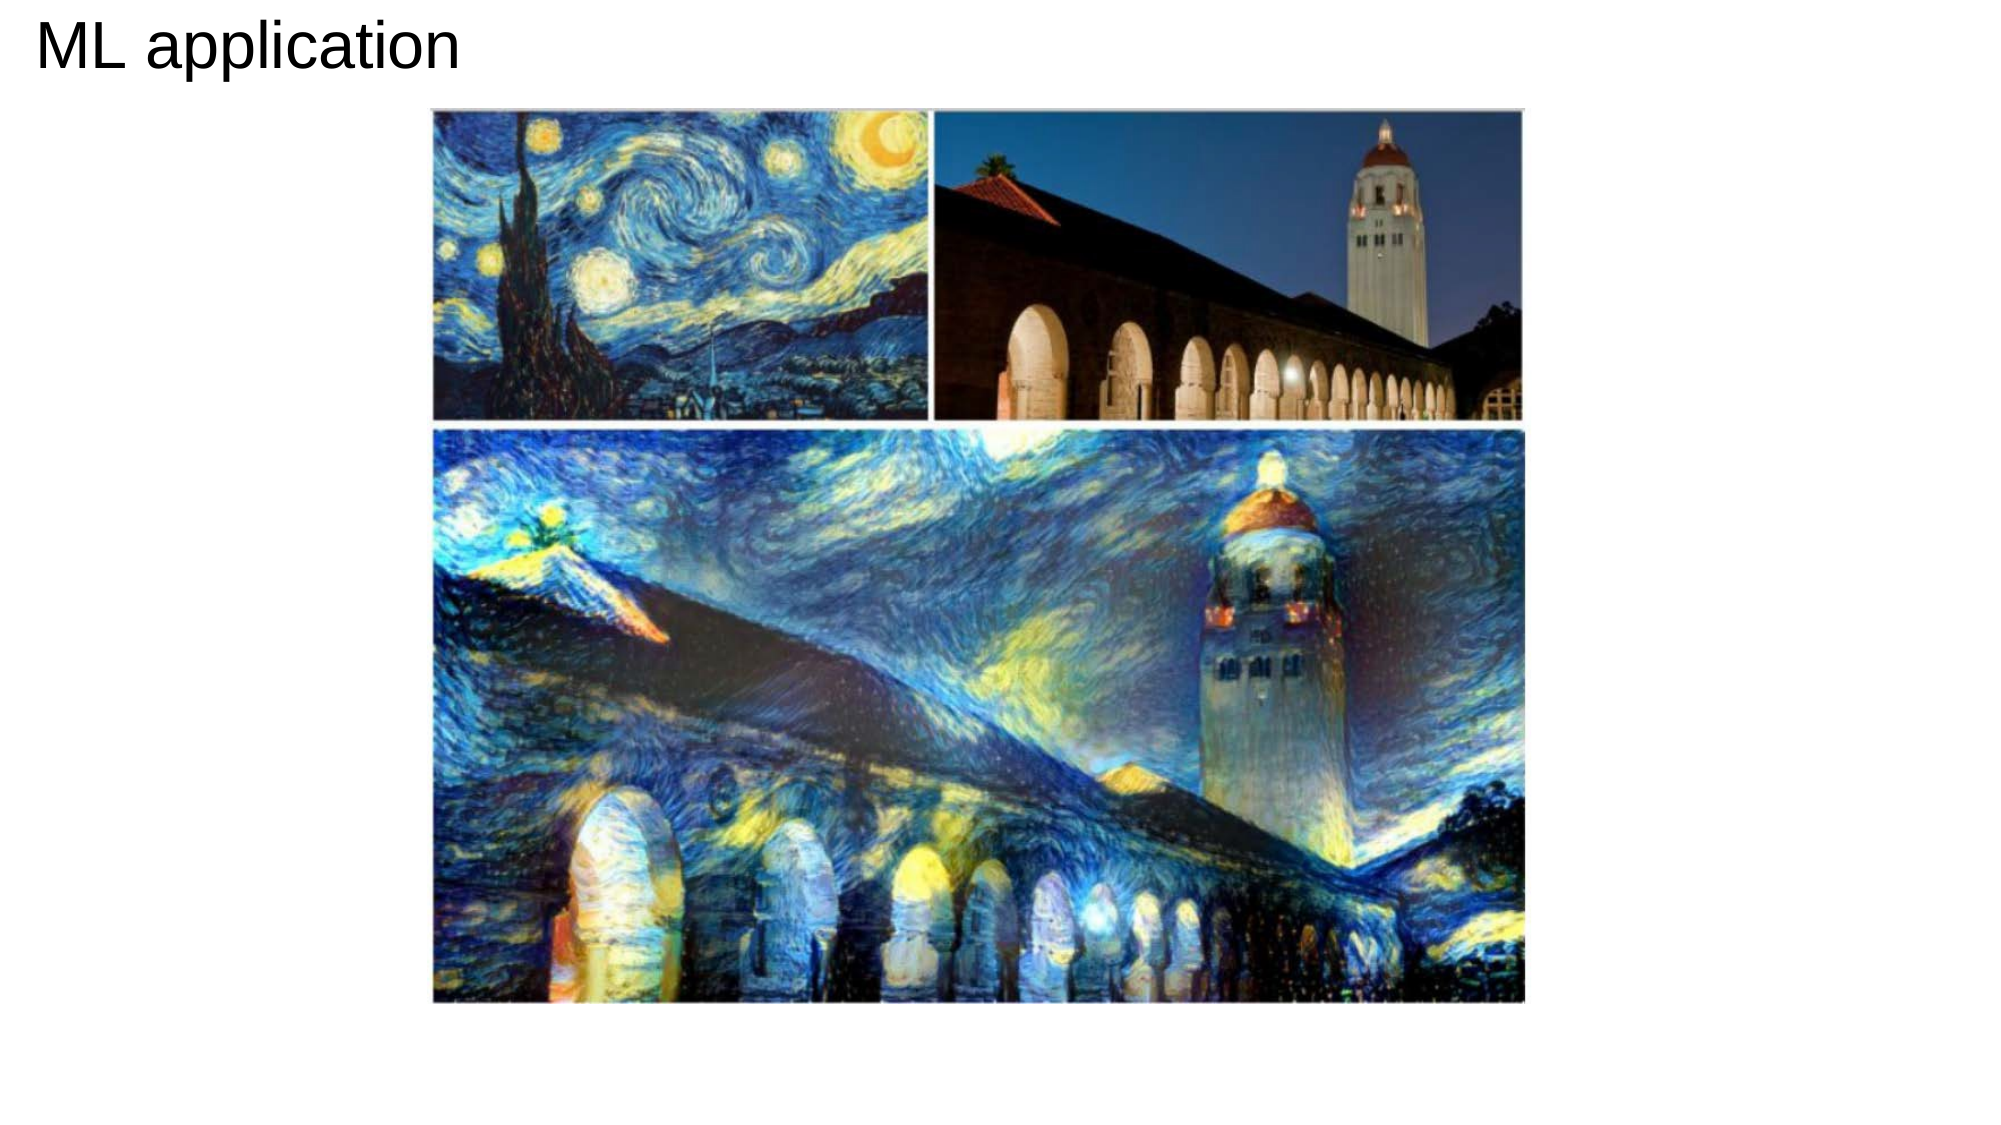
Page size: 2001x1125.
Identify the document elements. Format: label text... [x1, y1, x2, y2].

text_box [427, 108, 1532, 1004]
title ML application [32, 0, 464, 190]
